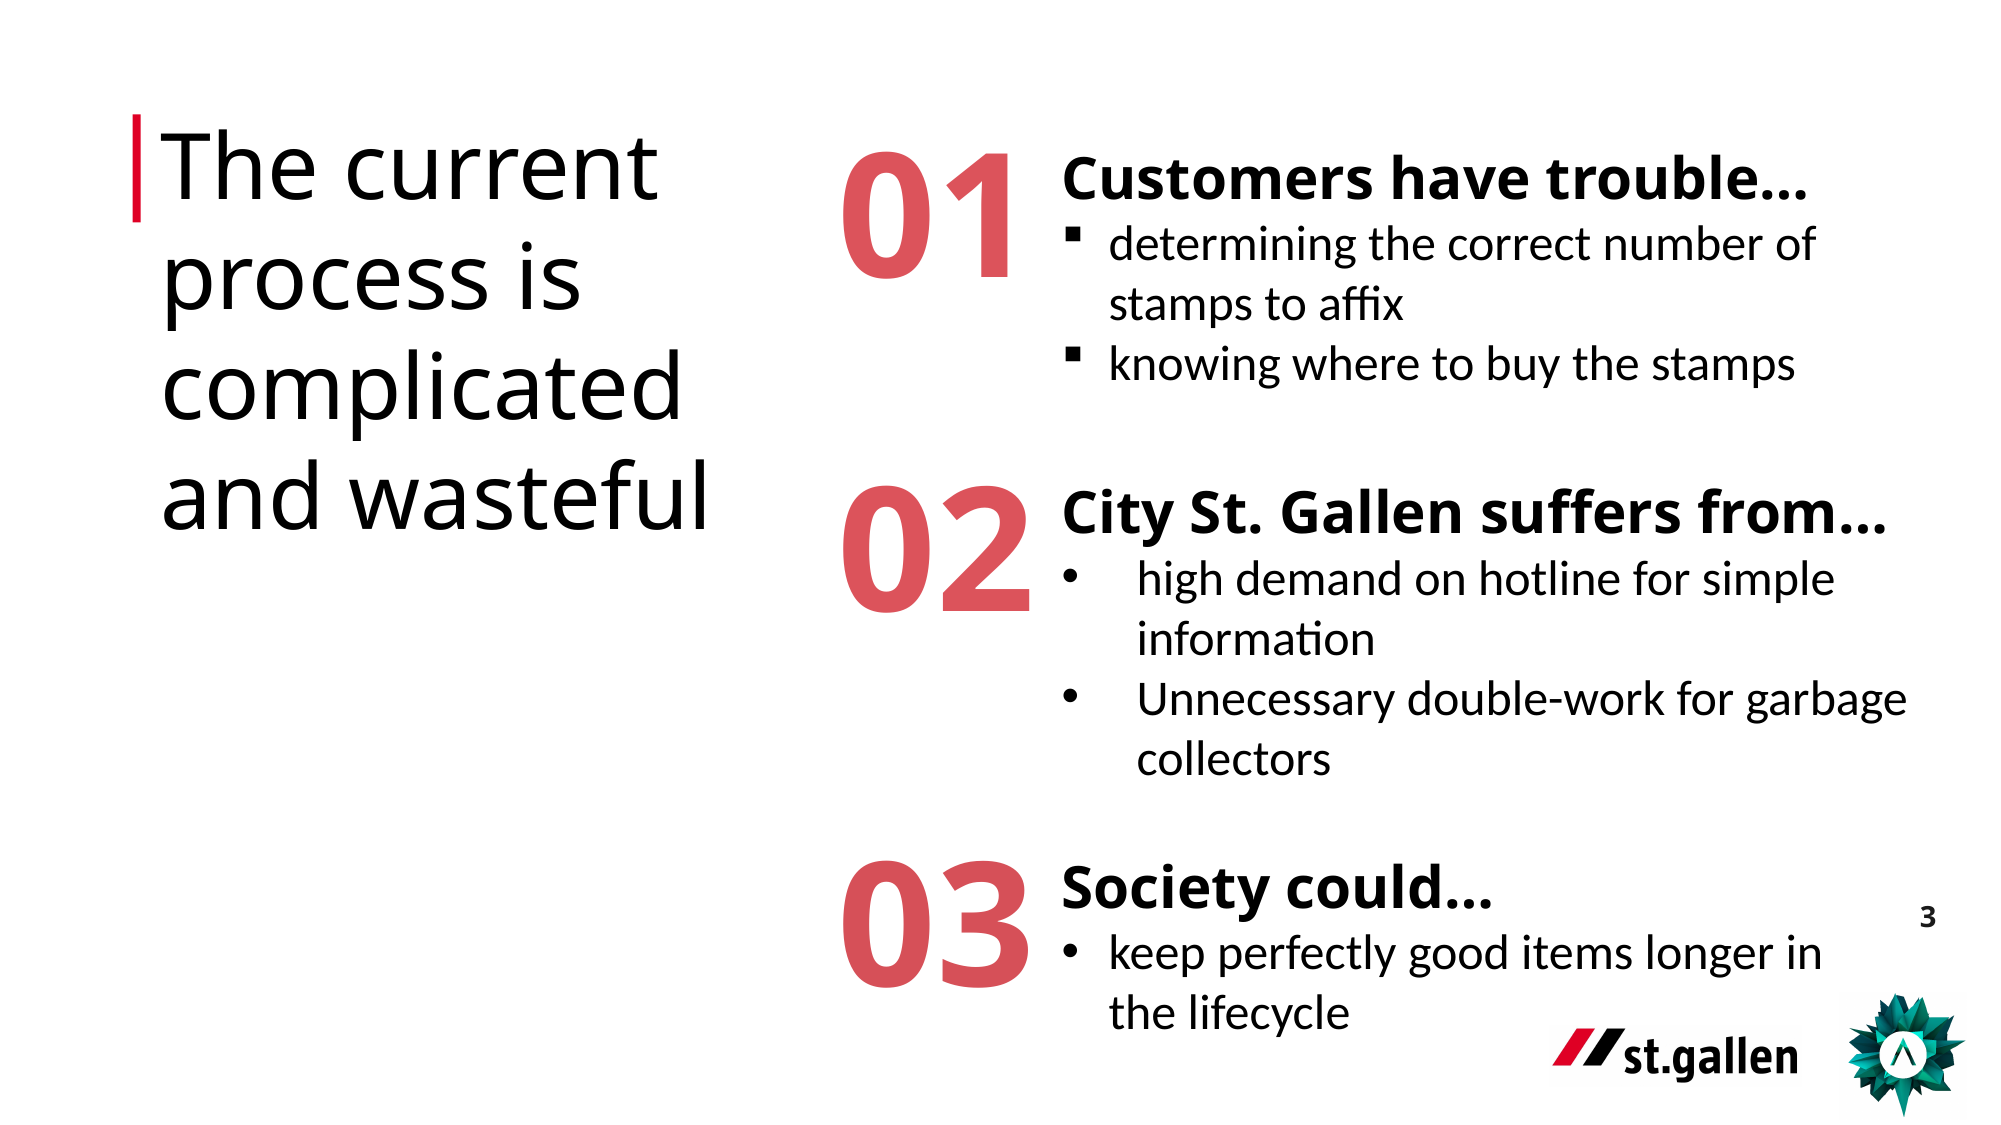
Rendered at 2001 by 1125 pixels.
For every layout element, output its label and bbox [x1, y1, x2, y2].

picture [1549, 1050, 1802, 1087]
text_box [823, 804, 1891, 1050]
picture [1839, 992, 1967, 1120]
text_box [245, 0, 706, 674]
text_box [823, 95, 1934, 430]
text_box [823, 430, 1955, 797]
